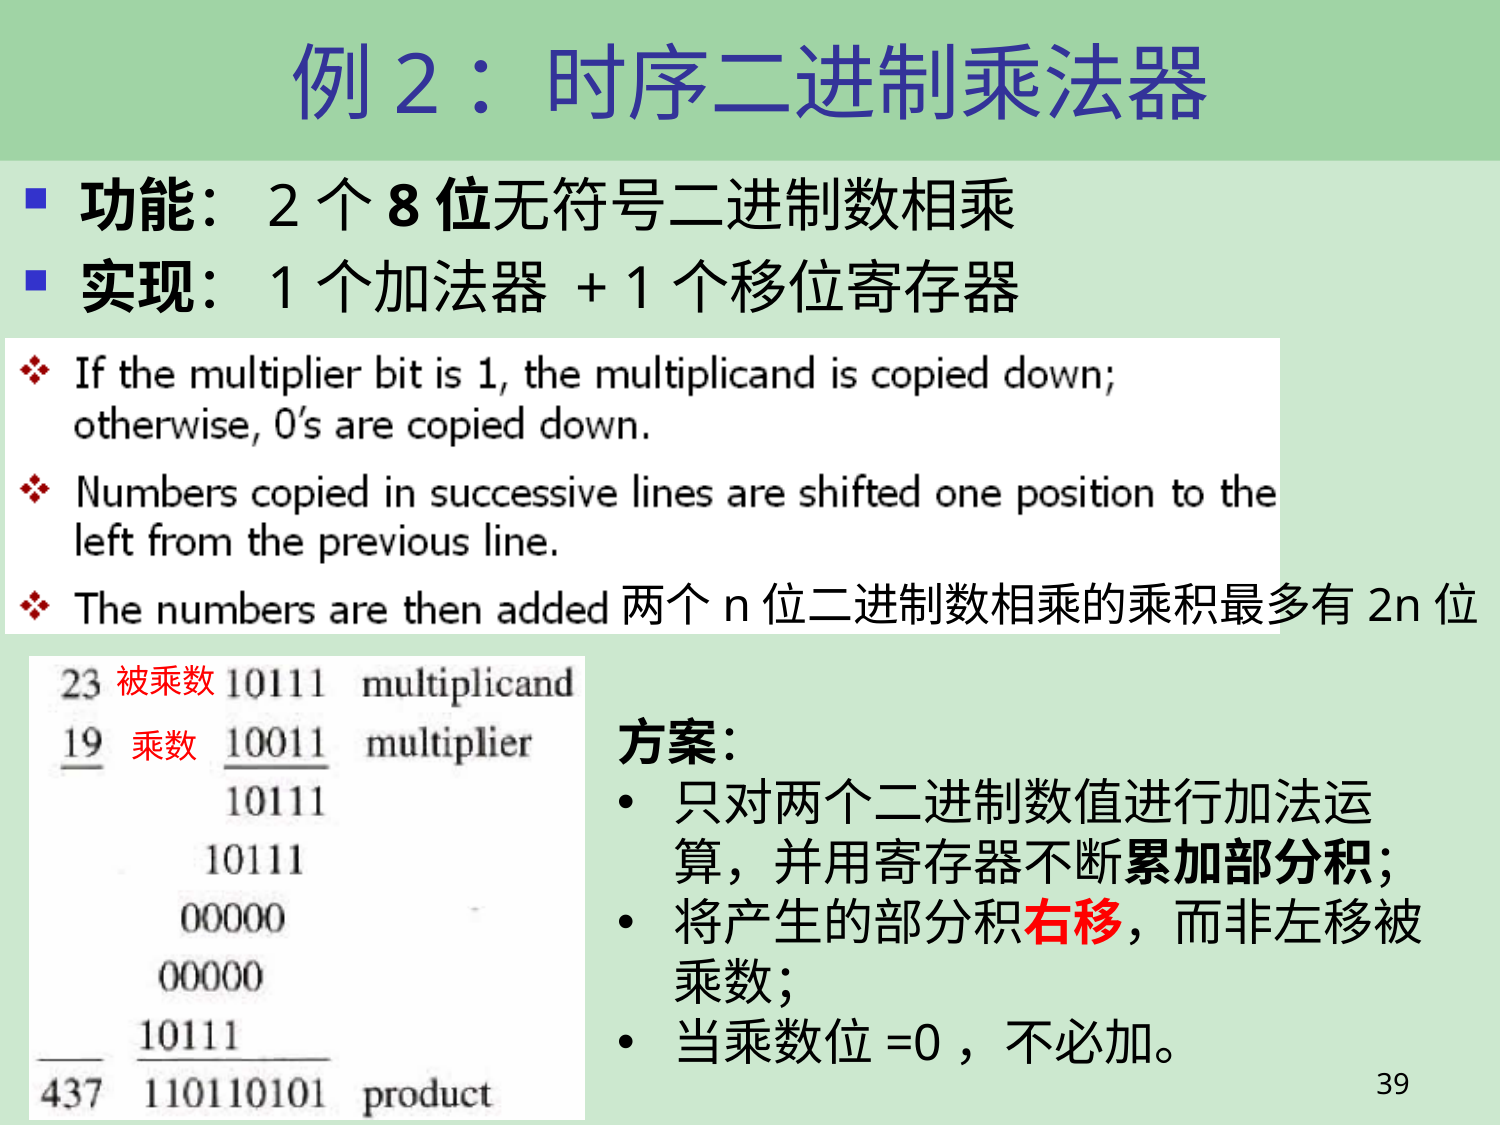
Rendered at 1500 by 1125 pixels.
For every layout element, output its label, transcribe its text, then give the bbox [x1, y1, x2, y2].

list 功能：2个8位无符号二进制数相乘 实现：1个加法器 + 1个移位寄存器 [7, 160, 1491, 338]
title 例2：时序二进制乘法器 [17, 11, 1483, 149]
text_box 两个n位二进制数相乘的乘积最多有2n位 [1283, 568, 1494, 639]
slide_number 39 [1112, 1079, 1426, 1113]
picture [29, 656, 585, 1120]
picture [5, 337, 1280, 635]
text_box 方案： 只对两个二进制数值进行加法运算，并用寄存器不断累加部分积； 将产生的部分积右移，而非左移被乘数； 当乘数位=0，不必加。 [602, 703, 1483, 1079]
